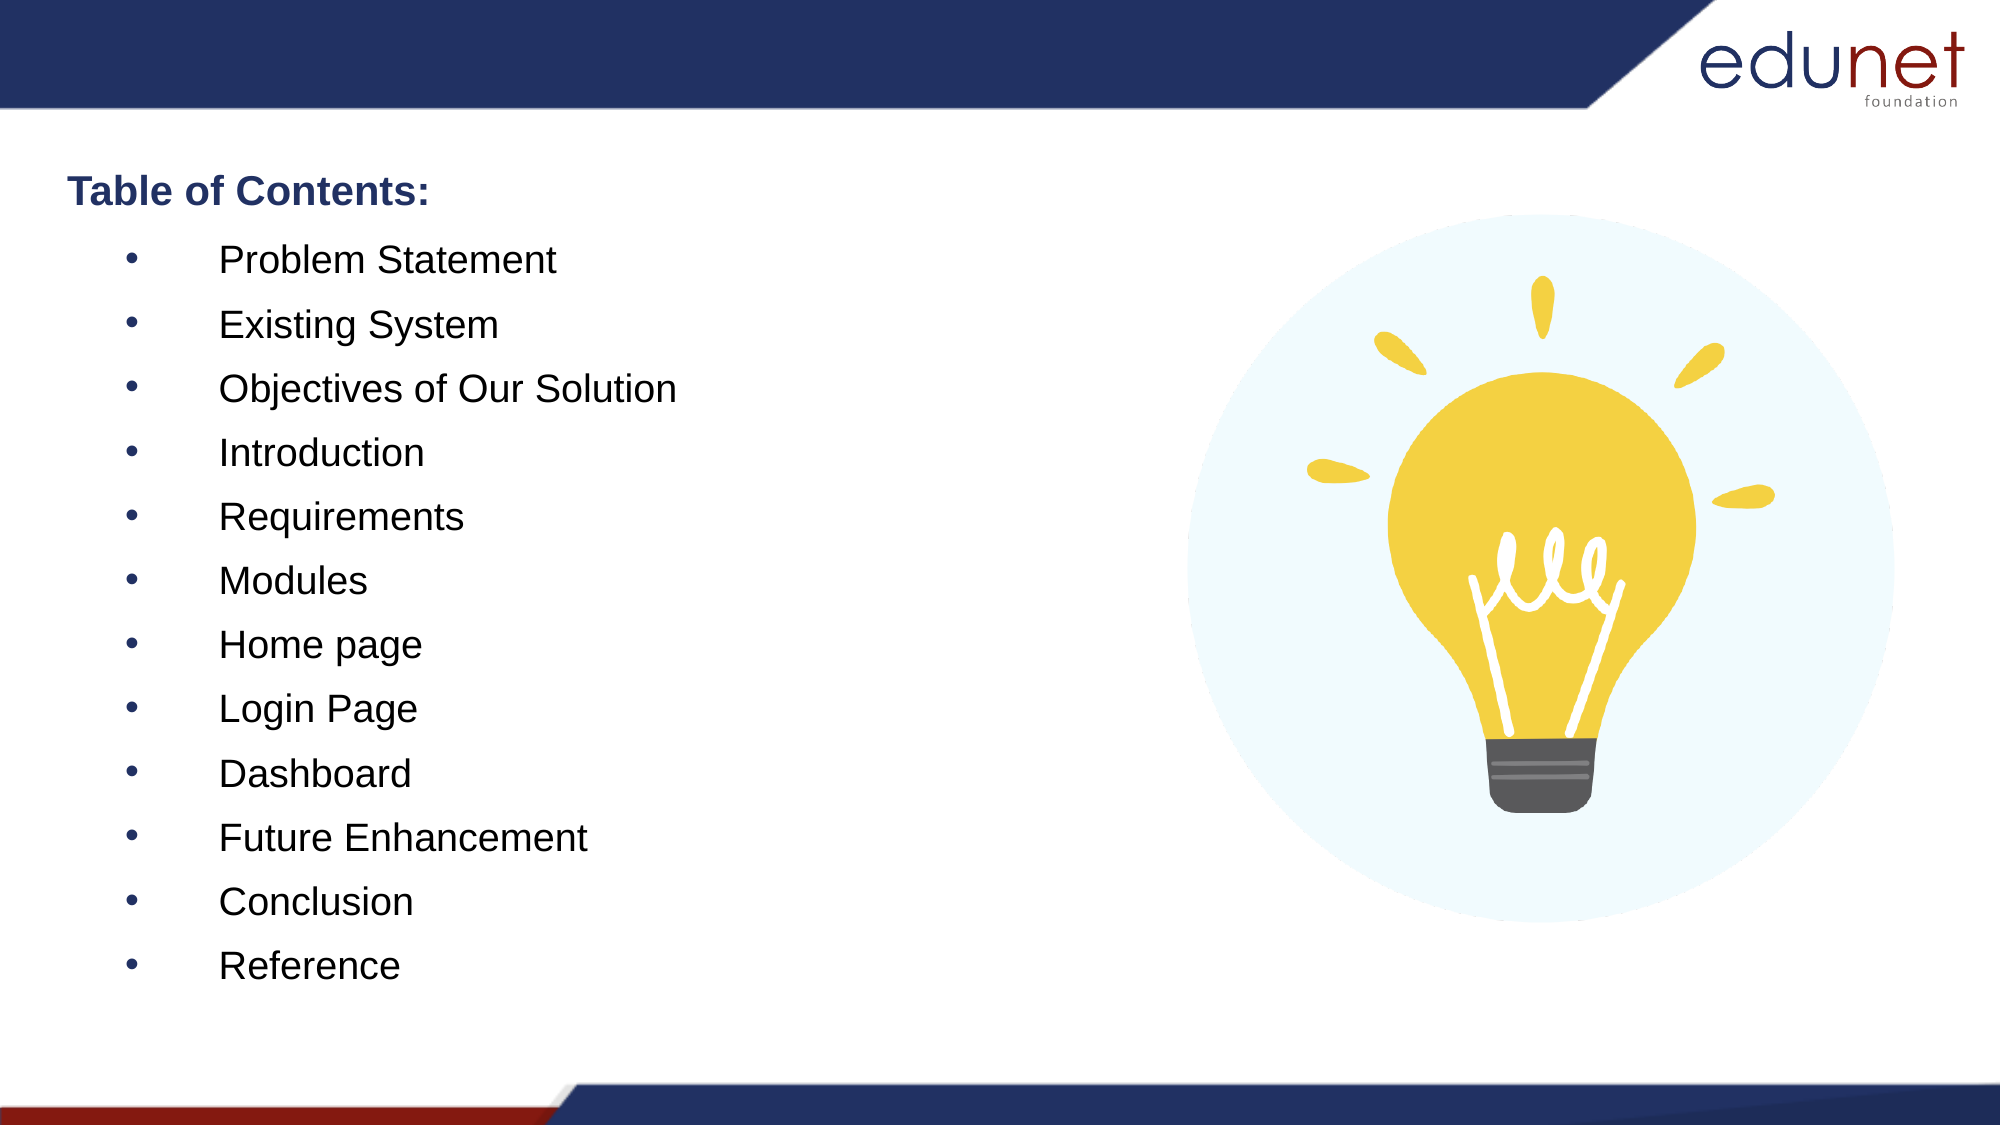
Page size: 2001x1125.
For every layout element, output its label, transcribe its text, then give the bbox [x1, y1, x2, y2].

title Table of Contents: [47, 143, 690, 215]
picture [0, 1070, 2000, 1125]
picture [1166, 178, 1914, 940]
picture [0, 0, 1977, 117]
text_box Problem Statement Existing System Objectives of Our Solution Introduction Requirements Modules Home page Login Page Dashboard Future Enhancement Conclusion Reference [105, 214, 1161, 714]
